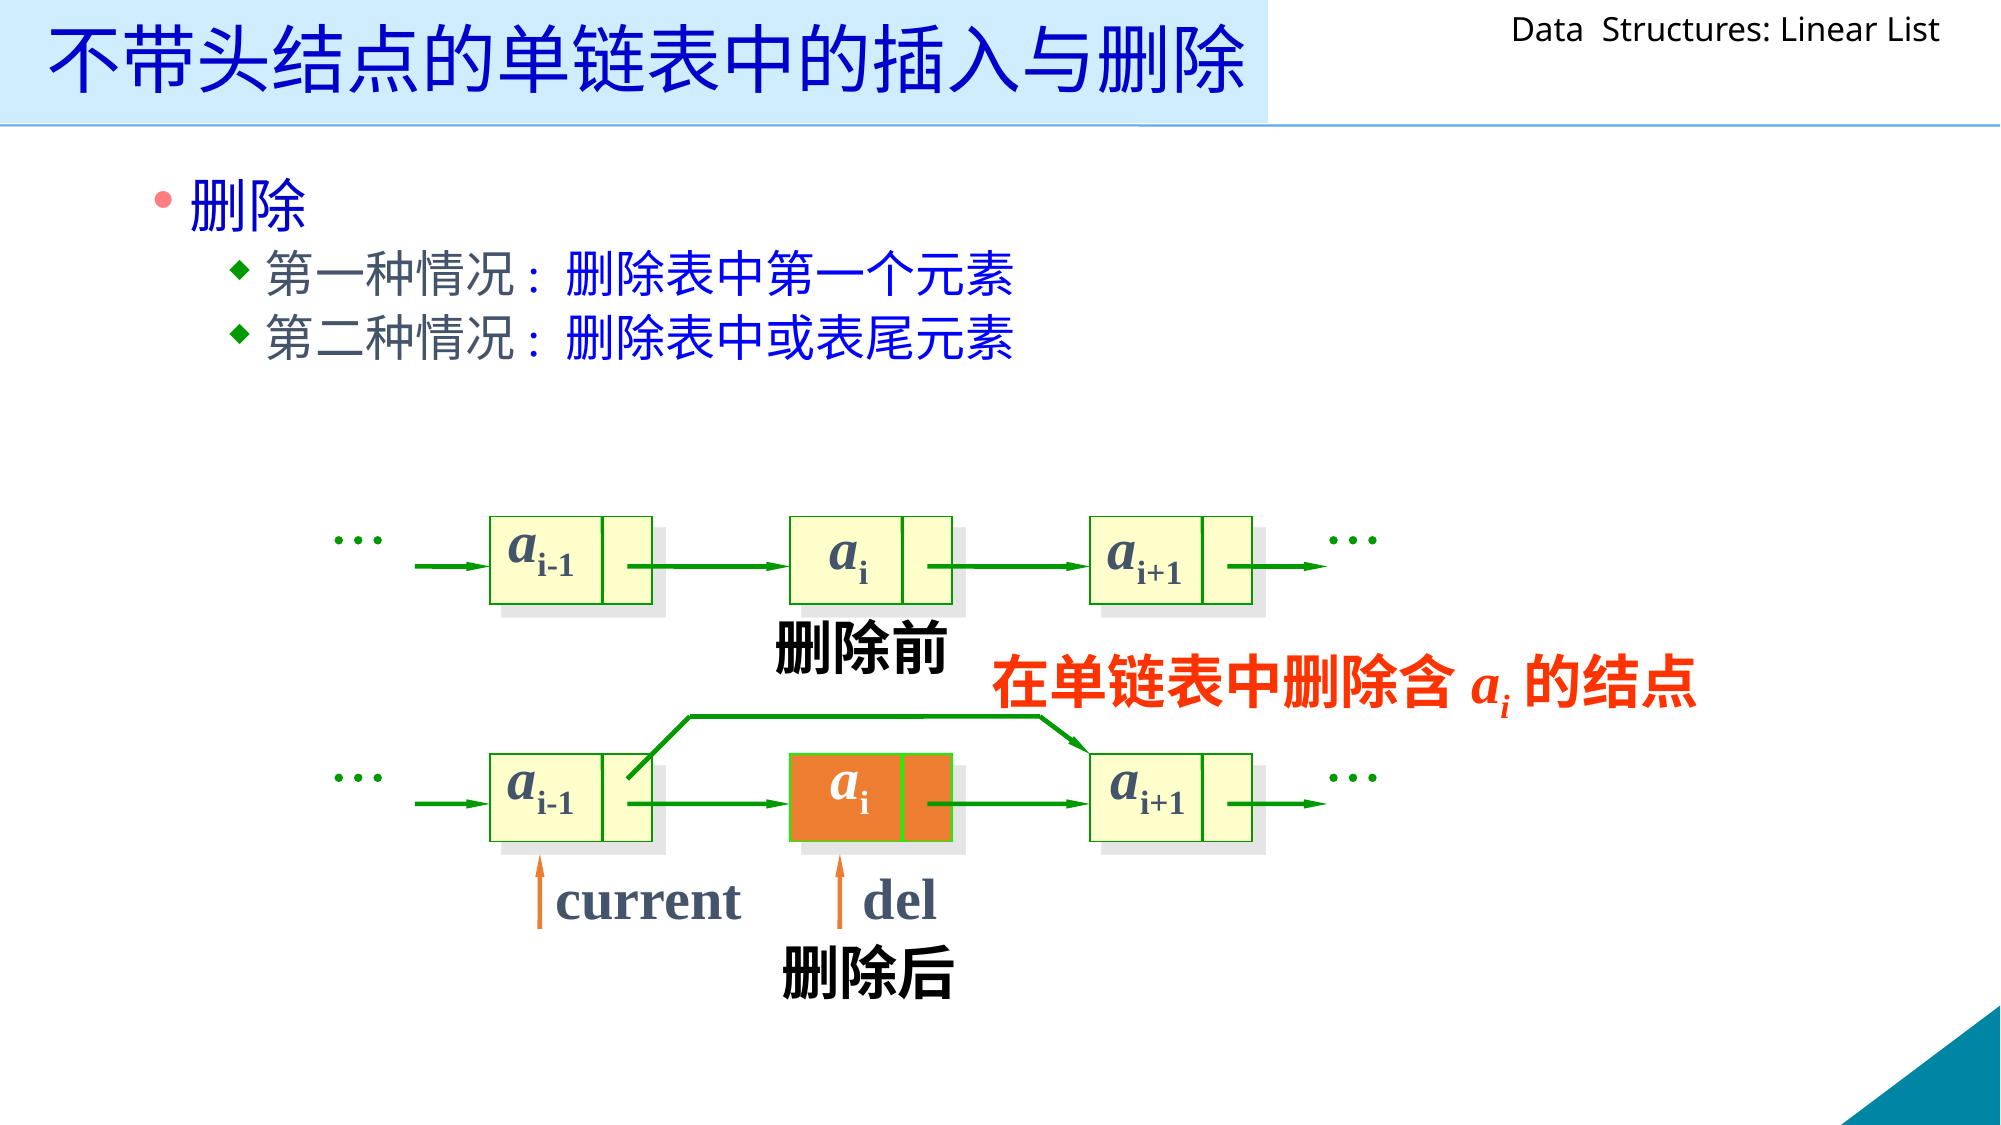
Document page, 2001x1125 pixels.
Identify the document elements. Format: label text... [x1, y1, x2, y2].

text_box [1089, 753, 1202, 842]
text_box [603, 516, 653, 604]
text_box 删除前 [759, 603, 965, 689]
text_box [414, 562, 489, 571]
text_box [414, 799, 489, 809]
text_box [603, 753, 653, 842]
text_box  [1310, 491, 1399, 577]
text_box [903, 516, 953, 603]
text_box [627, 799, 789, 809]
text_box [927, 562, 1089, 571]
text_box [789, 516, 902, 603]
text_box [1203, 516, 1253, 604]
text_box 删除后 [766, 928, 971, 1014]
text_box ai-1 [493, 733, 590, 829]
text_box [789, 753, 902, 842]
text_box del [848, 853, 953, 928]
text_box current [541, 853, 758, 939]
text_box [489, 516, 602, 604]
text_box 在单链表中删除含ai的结点 [972, 636, 1923, 735]
text_box  [1310, 728, 1399, 814]
list 删除 第一种情况: 删除表中第一个元素 第二种情况: 删除表中或表尾元素 [137, 161, 1863, 1014]
text_box [1227, 562, 1310, 571]
title 不带头结点的单链表中的插入与删除 [31, 7, 1756, 121]
text_box  [315, 728, 404, 814]
text_box [835, 853, 845, 928]
text_box  [315, 491, 404, 577]
text_box [1040, 716, 1090, 754]
text_box ai [815, 733, 885, 829]
text_box [1089, 516, 1202, 604]
text_box [489, 753, 602, 842]
text_box [627, 562, 789, 571]
text_box [903, 753, 953, 842]
text_box [1203, 753, 1253, 842]
text_box [535, 853, 541, 929]
text_box ai-1 [493, 496, 591, 591]
text_box ai [815, 503, 884, 599]
text_box [1227, 799, 1310, 809]
text_box ai+1 [1096, 733, 1201, 829]
text_box ai+1 [1092, 503, 1198, 599]
text_box [927, 799, 1089, 809]
